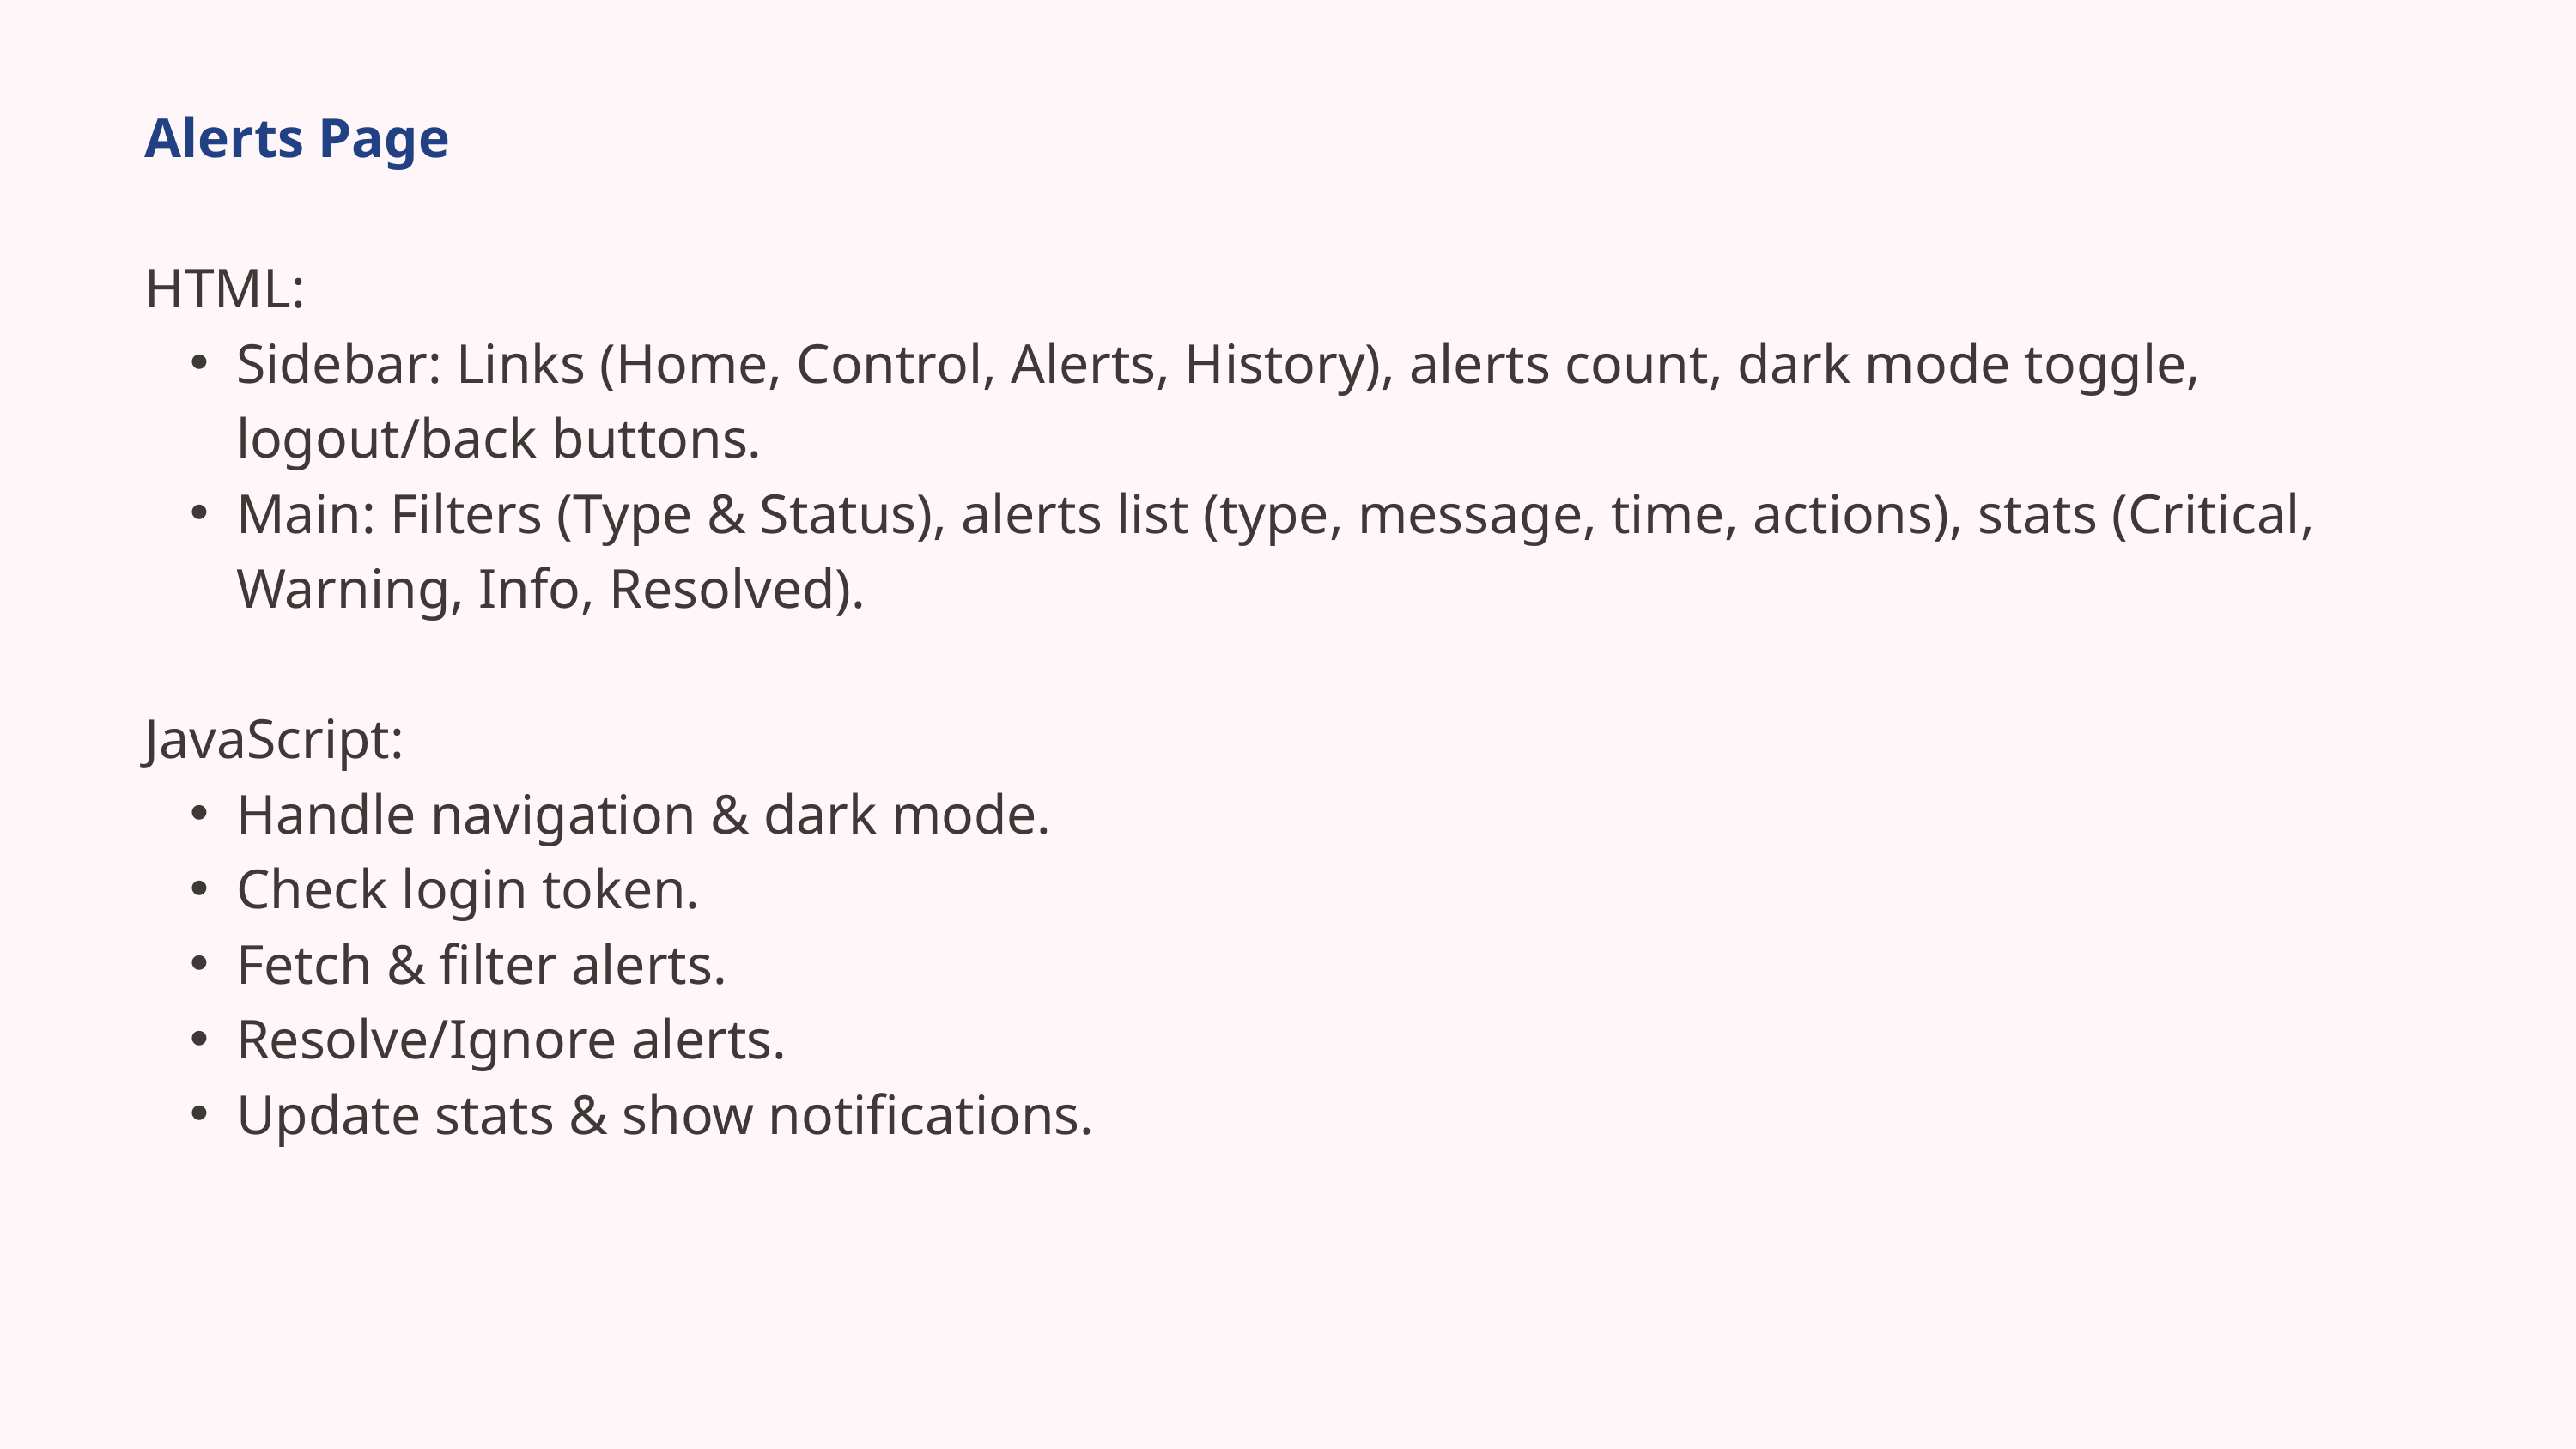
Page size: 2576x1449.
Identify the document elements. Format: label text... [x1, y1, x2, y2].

text_box Alerts Page HTML: Sidebar: Links (Home, Control, Alerts, History), alerts count, dark mode toggle, logout/back buttons. Main: Filters (Type & Status), alerts list (type, message, time, actions), stats (Critical, Warning, Info, Resolved). JavaScript: Handle navigation & dark mode. Check login token. Fetch & filter alerts. Resolve/Ignore alerts. Update stats & show notifications. [144, 93, 2428, 1221]
